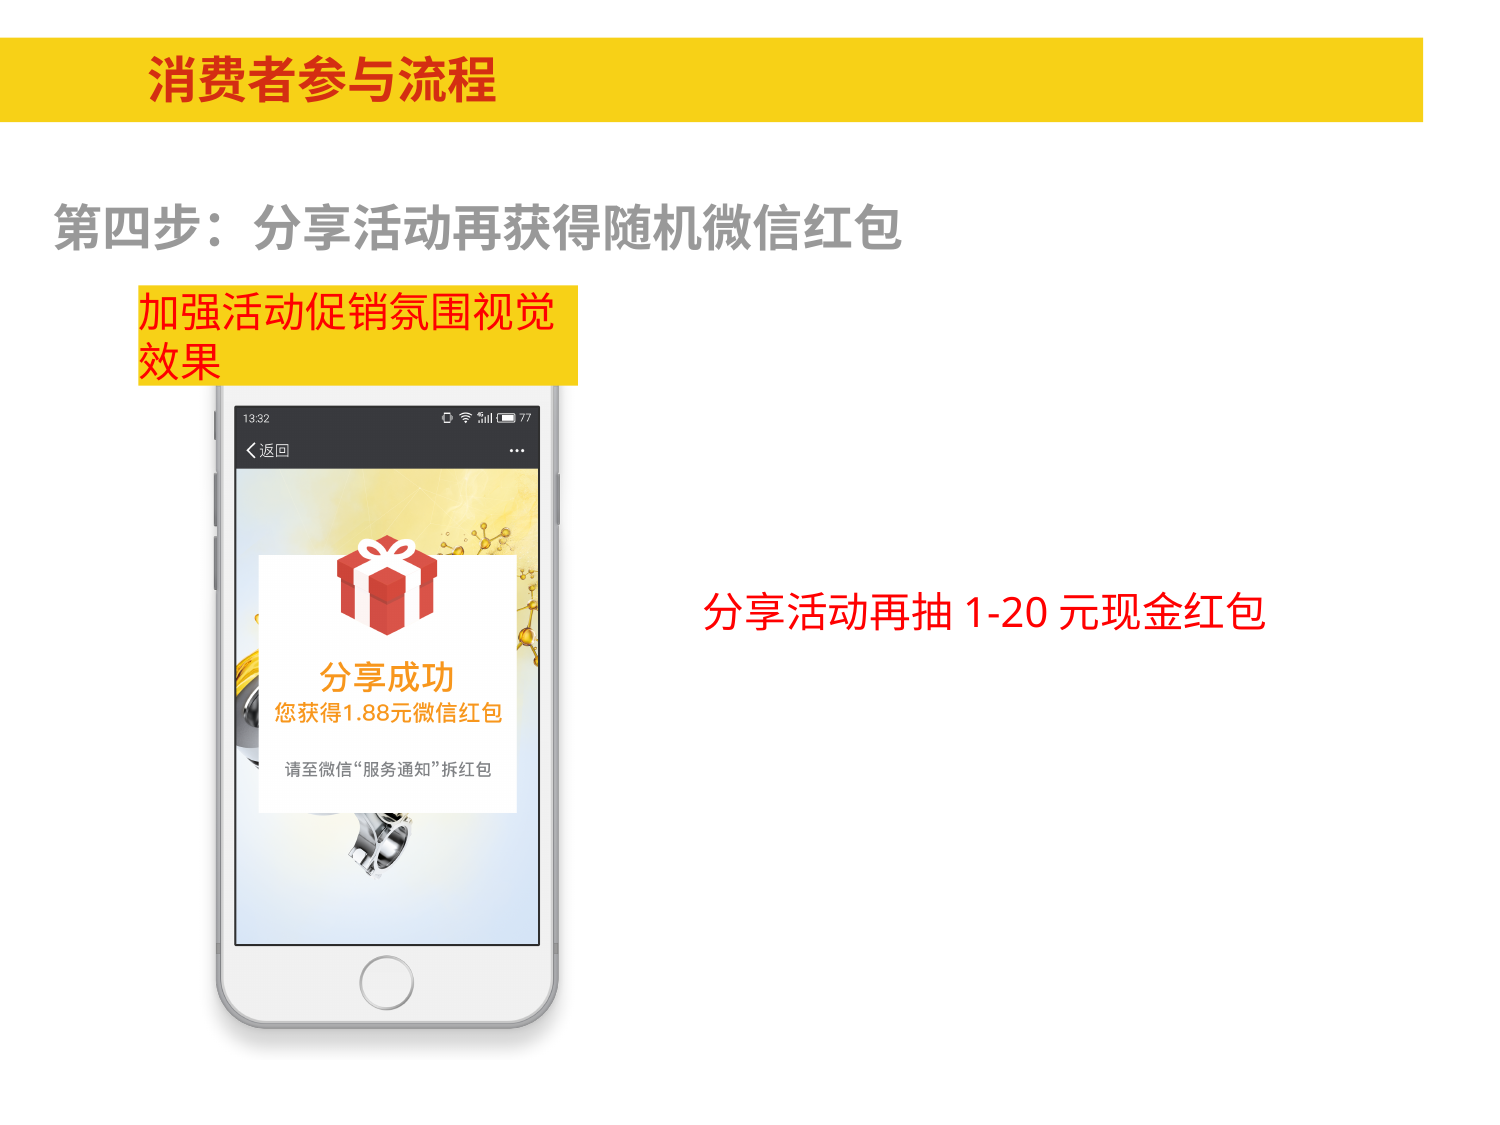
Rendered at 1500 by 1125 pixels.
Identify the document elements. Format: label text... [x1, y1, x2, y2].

title 消费者参与流程 [147, 48, 1412, 118]
text_box 加强活动促销氛围视觉效果 [138, 285, 578, 386]
picture [182, 290, 593, 1060]
text_box 分享活动再抽1-20元现金红包 [702, 586, 1301, 637]
text_box 第四步：分享活动再获得随机微信红包 [52, 196, 1140, 257]
